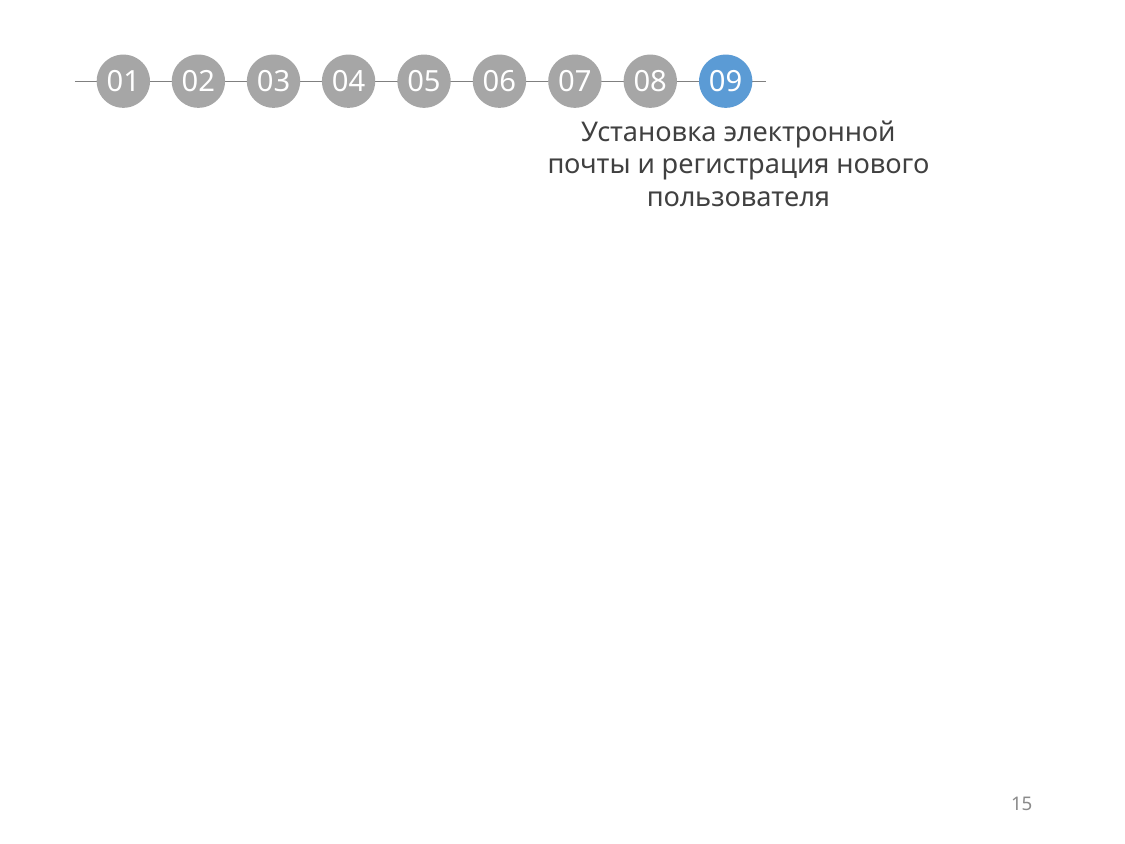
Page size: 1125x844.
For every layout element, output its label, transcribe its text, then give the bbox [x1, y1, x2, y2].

text_box 03 [246, 82, 301, 108]
text_box 05 [397, 82, 451, 108]
text_box 03 [246, 54, 301, 81]
text_box 05 [397, 54, 451, 81]
slide_number 15 [794, 782, 1048, 827]
text_box 01 [96, 54, 150, 81]
text_box 08 [623, 82, 677, 108]
text_box 09 [699, 82, 753, 108]
text_box 07 [548, 54, 602, 81]
text_box 08 [623, 54, 677, 81]
text_box 02 [171, 82, 226, 108]
text_box 02 [171, 54, 226, 81]
text_box 07 [548, 82, 602, 108]
text_box 06 [472, 82, 527, 108]
text_box 04 [321, 54, 376, 81]
text_box 09 [699, 54, 753, 81]
text_box 06 [472, 54, 527, 81]
text_box 04 [321, 82, 376, 108]
text_box 01 [96, 82, 150, 108]
text_box Установка электронной почты и регистрация нового пользователя [526, 106, 951, 219]
